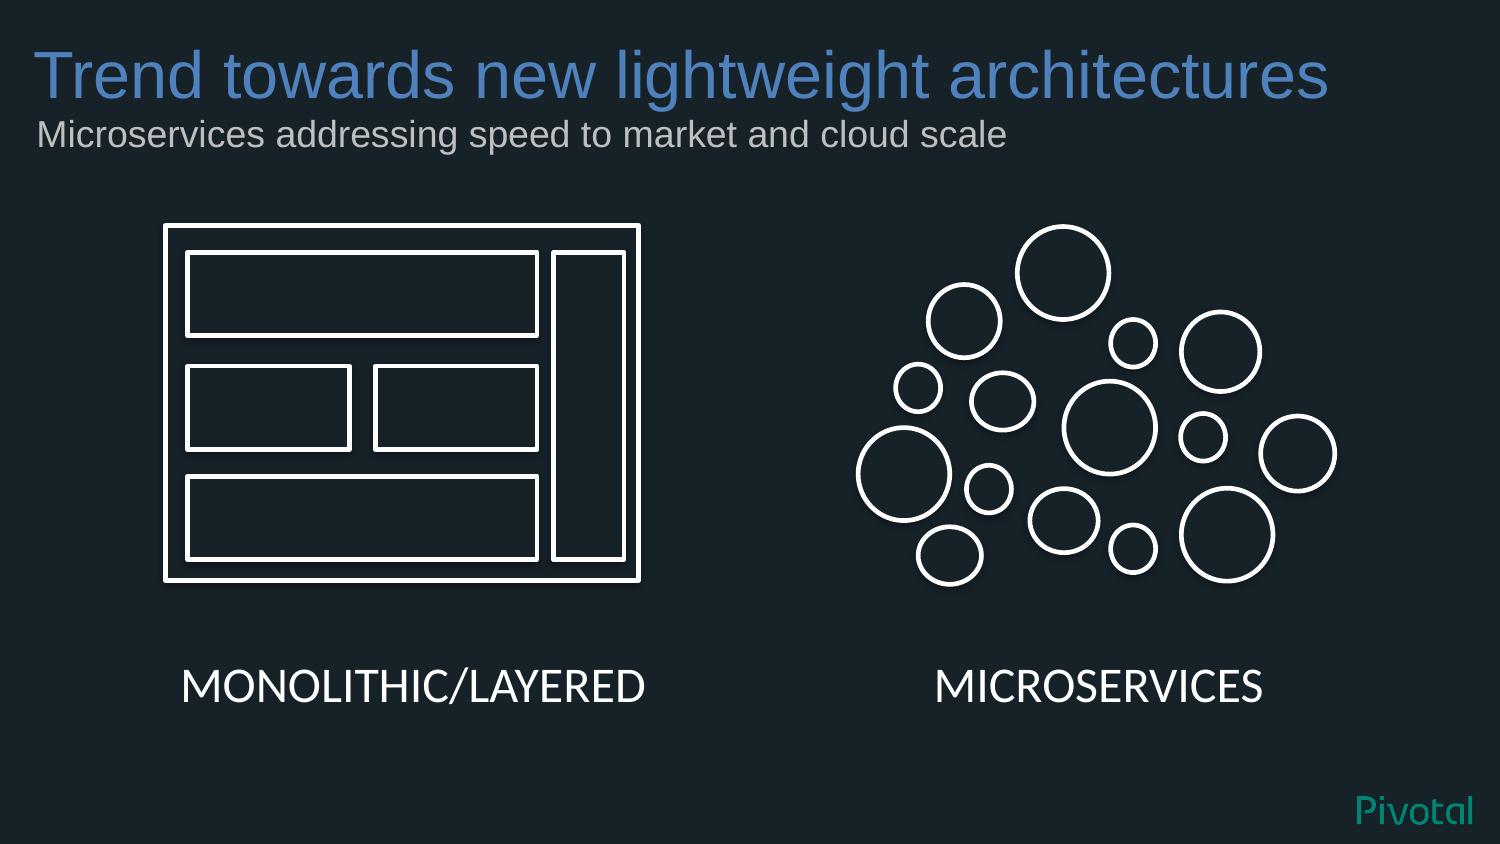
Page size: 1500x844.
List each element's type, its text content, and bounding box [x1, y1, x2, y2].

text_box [164, 225, 1335, 721]
picture [1357, 796, 1478, 825]
title Trend towards new lightweight architectures [18, 24, 1462, 103]
list Microservices addressing speed to market and cloud scale [21, 102, 1465, 150]
